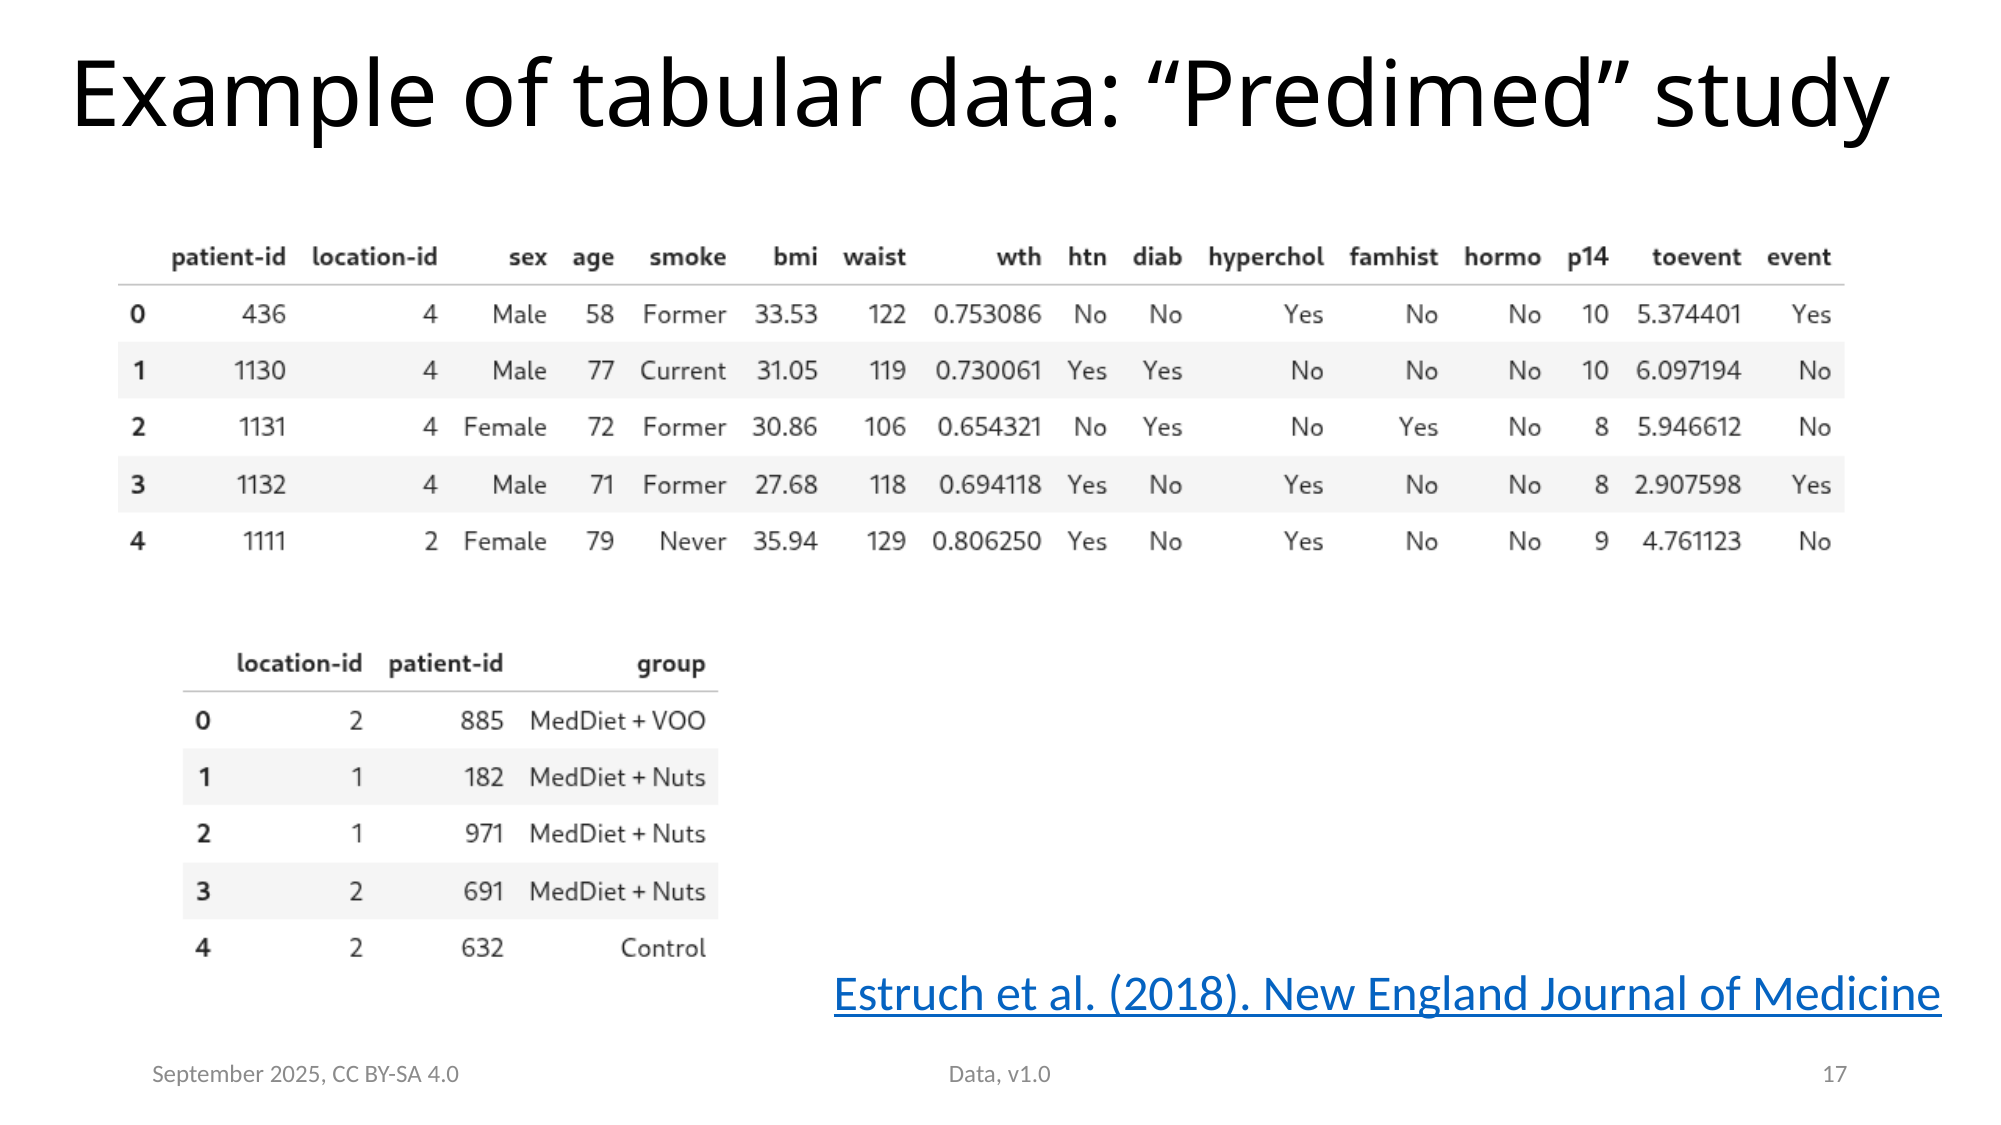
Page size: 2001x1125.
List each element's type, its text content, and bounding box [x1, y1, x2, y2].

slide_number 17 [1412, 1042, 1863, 1103]
picture [177, 636, 756, 1004]
text_box Estruch et al. (2018). New England Journal of Medicine [818, 959, 2000, 1034]
picture [118, 231, 1873, 591]
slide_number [137, 1042, 588, 1103]
title Example of tabular data: “Predimed” study [55, 23, 1933, 172]
footer Data, v1.0 [662, 1042, 1338, 1103]
